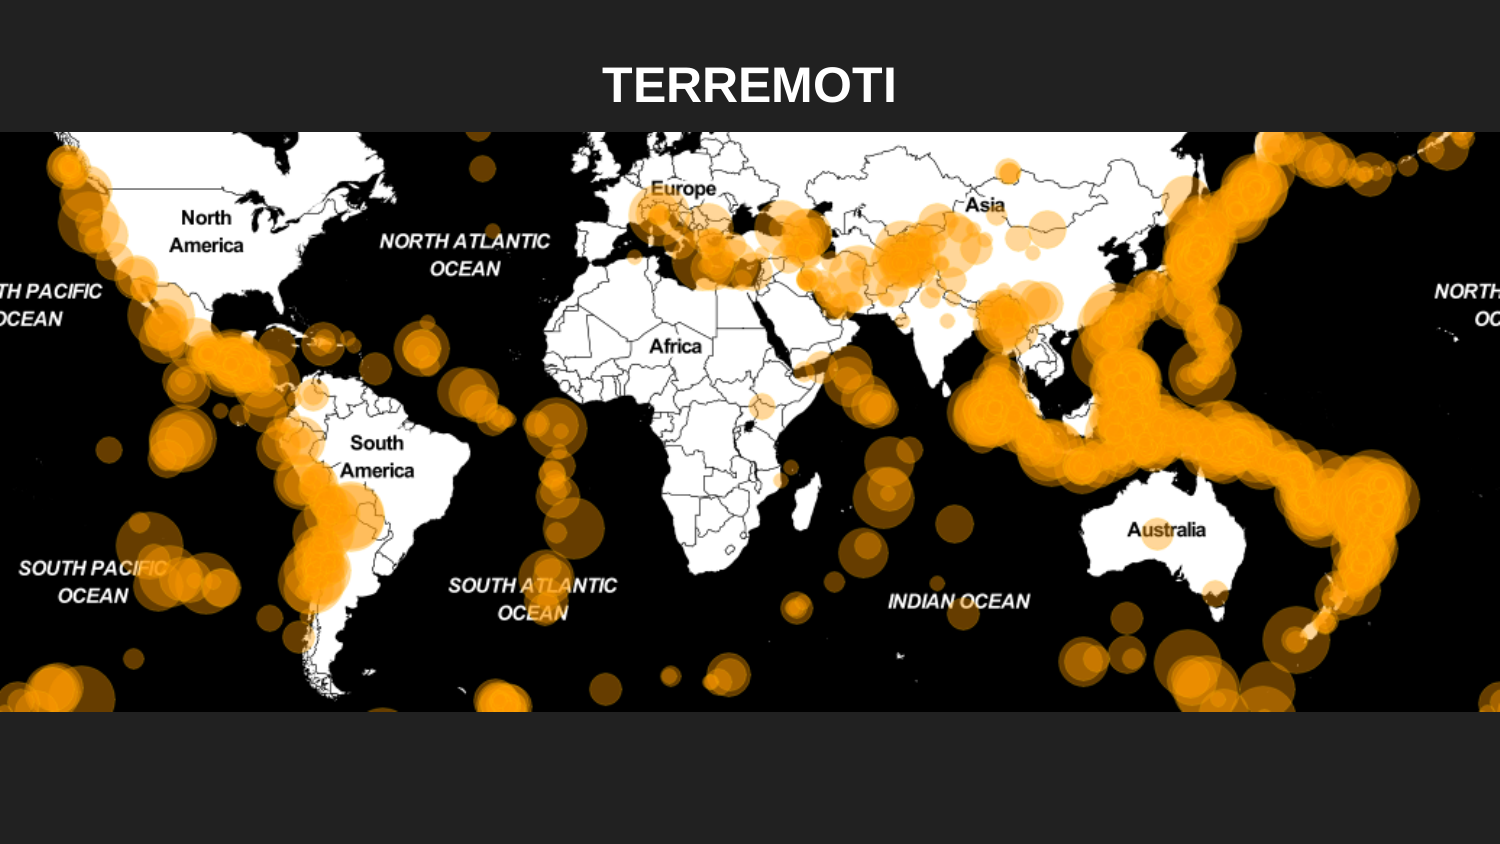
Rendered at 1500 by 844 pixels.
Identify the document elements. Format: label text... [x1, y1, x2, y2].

text_box TERREMOTI [303, 37, 1197, 115]
picture [0, 132, 1500, 712]
